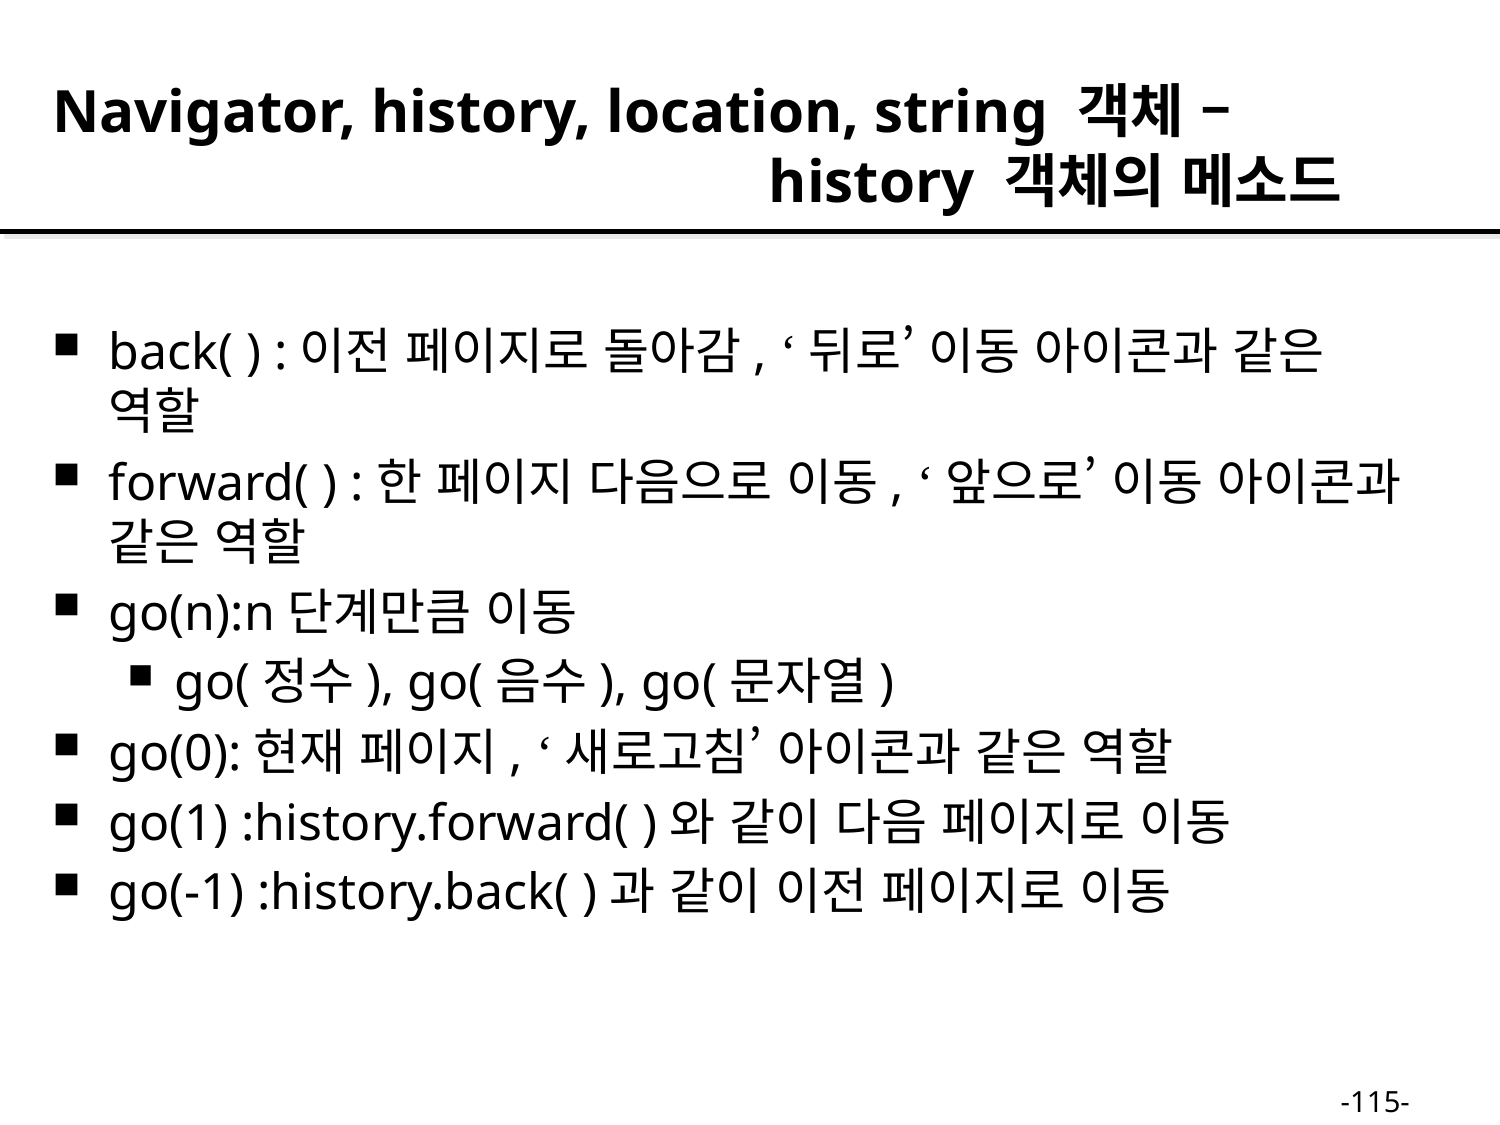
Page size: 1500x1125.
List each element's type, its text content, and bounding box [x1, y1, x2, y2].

list back( ) :이전 페이지로 돌아감, ‘뒤로’ 이동 아이콘과 같은 역할 forward( ) :한 페이지 다음으로 이동, ‘앞으로’ 이동 아이콘과 같은 역할 go(n):n단계만큼 이동 go(정수), go(음수), go(문자열) go(0):현재 페이지, ‘새로고침’ 아이콘과 같은 역할 go(1) :history.forward( )와 같이 다음 페이지로 이동 go(-1) :history.back( )과 같이 이전 페이지로 이동 [37, 312, 1438, 1063]
slide_number -115- [1074, 1075, 1425, 1125]
text_box Navigator, history, location, string 객체 – history 객체의 메소드 [37, 66, 1500, 221]
